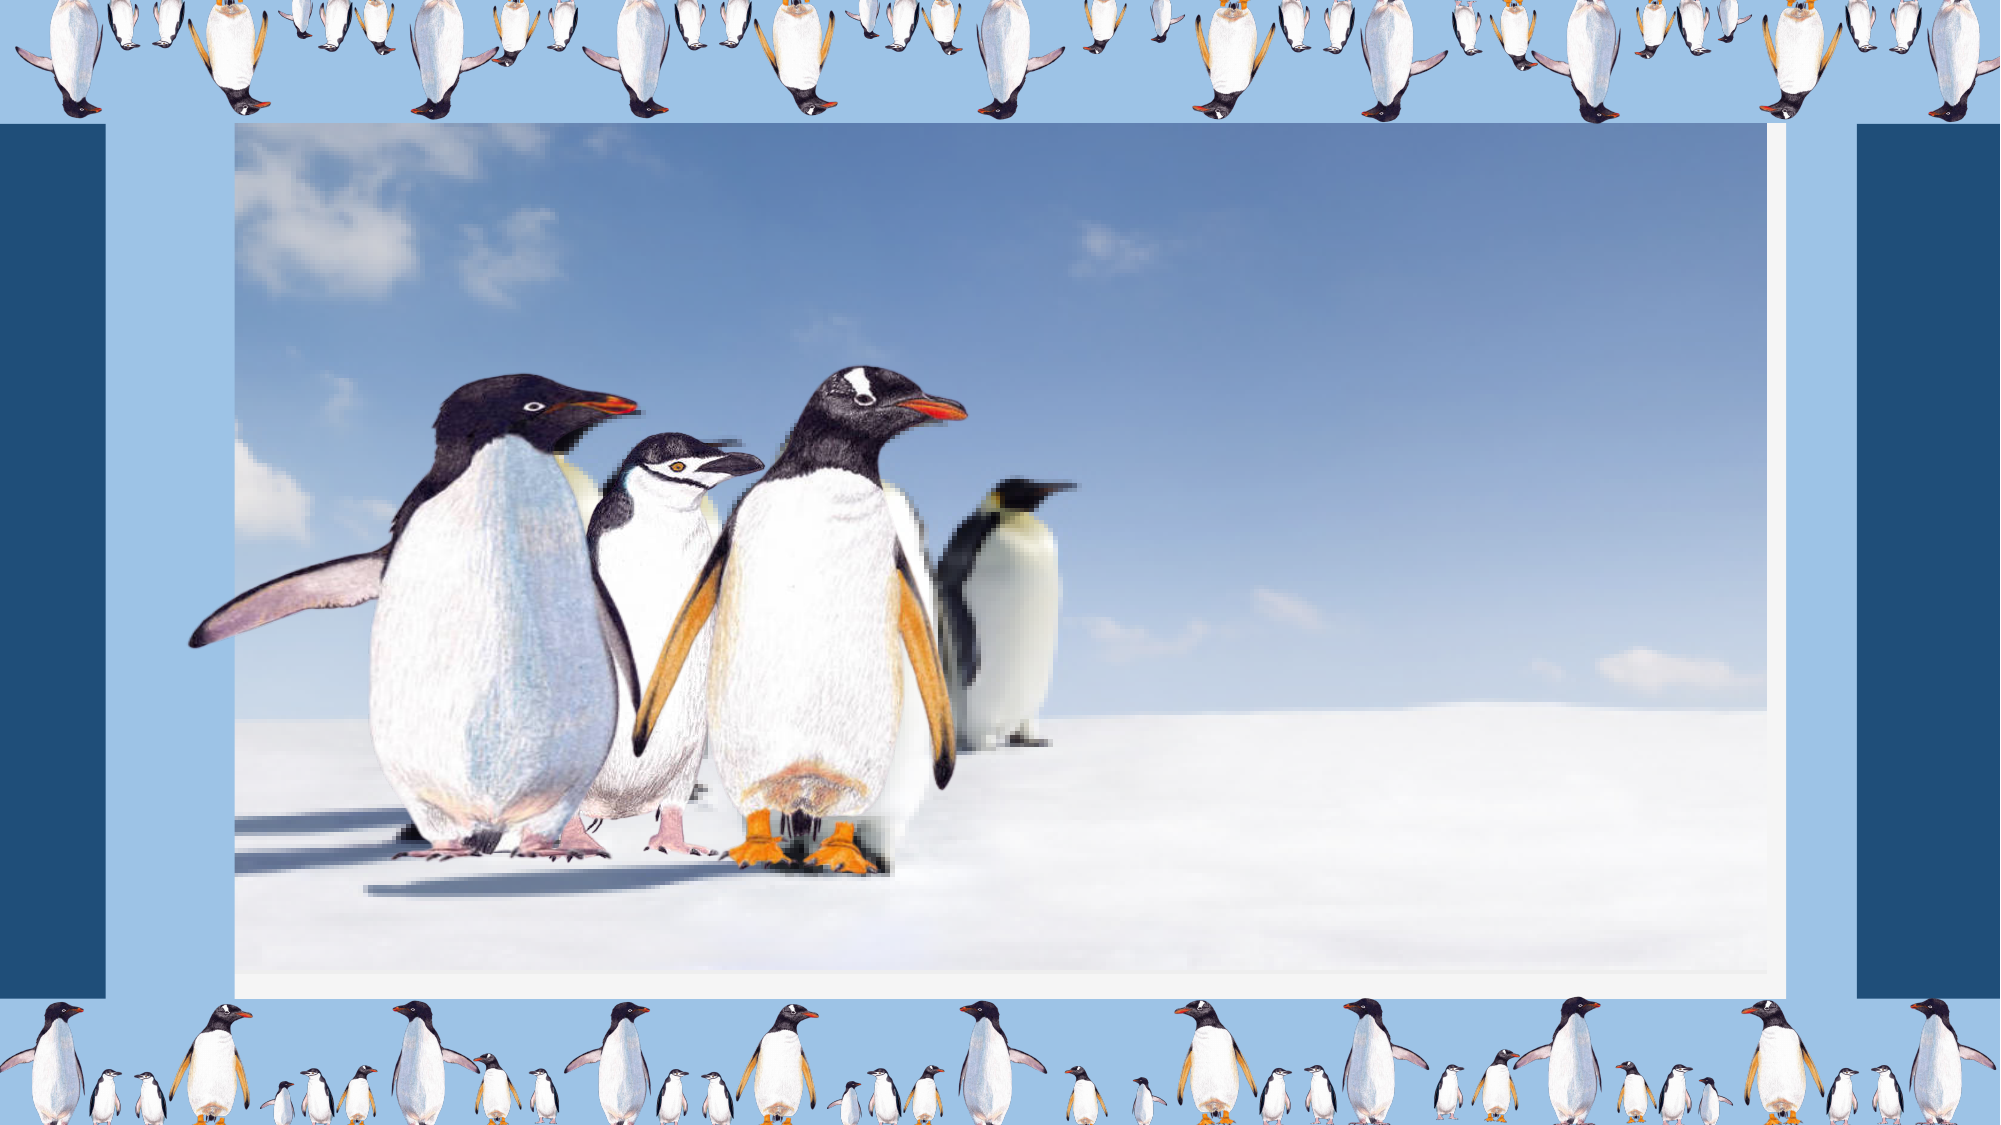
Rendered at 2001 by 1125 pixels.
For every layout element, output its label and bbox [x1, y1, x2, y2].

text_box [0, 123, 2000, 960]
text_box [10, 0, 2000, 160]
text_box [0, 960, 2000, 1125]
text_box [163, 236, 997, 925]
